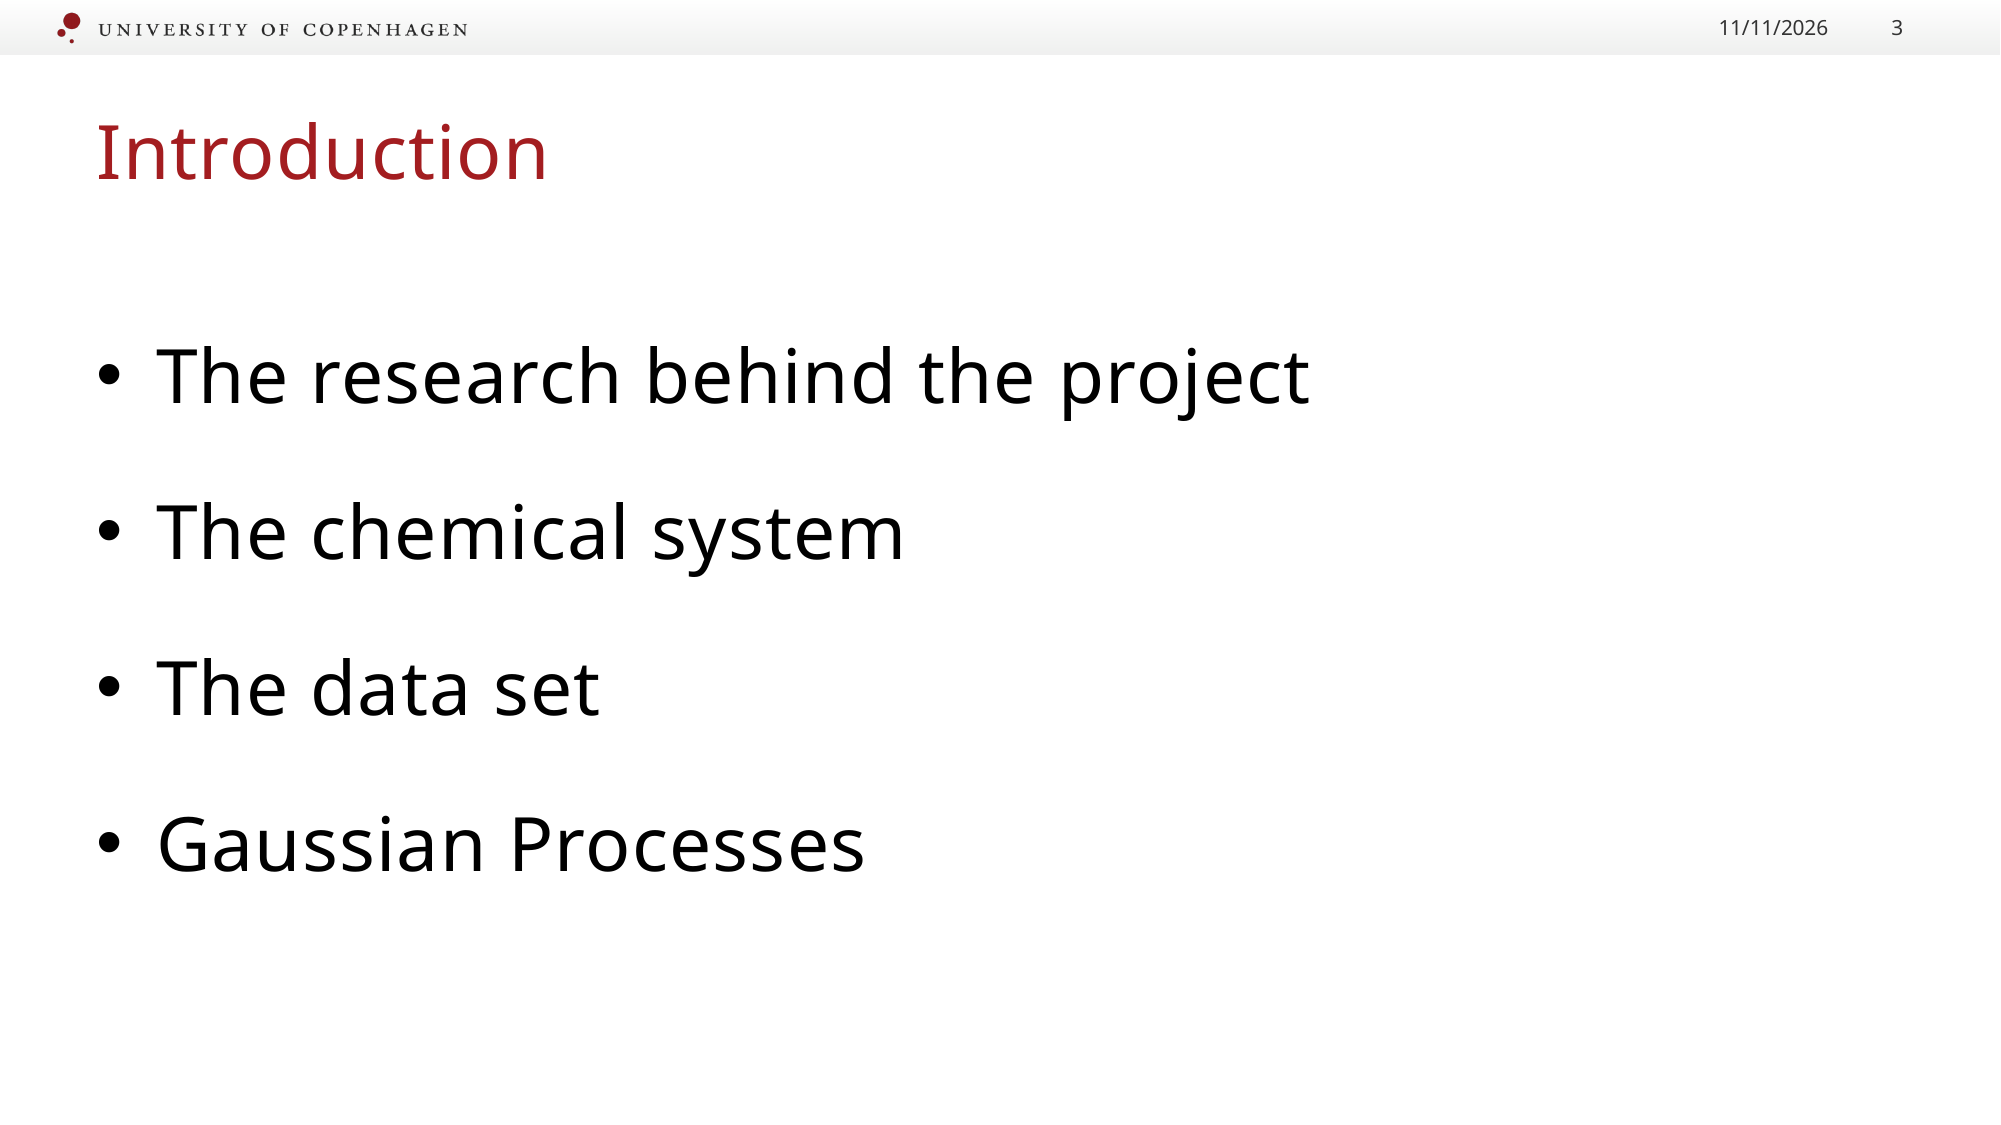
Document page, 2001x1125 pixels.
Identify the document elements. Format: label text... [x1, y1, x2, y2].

slide_number 3 [1840, 14, 1904, 43]
title Introduction [96, 104, 1904, 247]
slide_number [1694, 14, 1829, 43]
picture [92, 15, 475, 42]
list The research behind the project The chemical system The data set Gaussian Processes [96, 465, 1383, 705]
